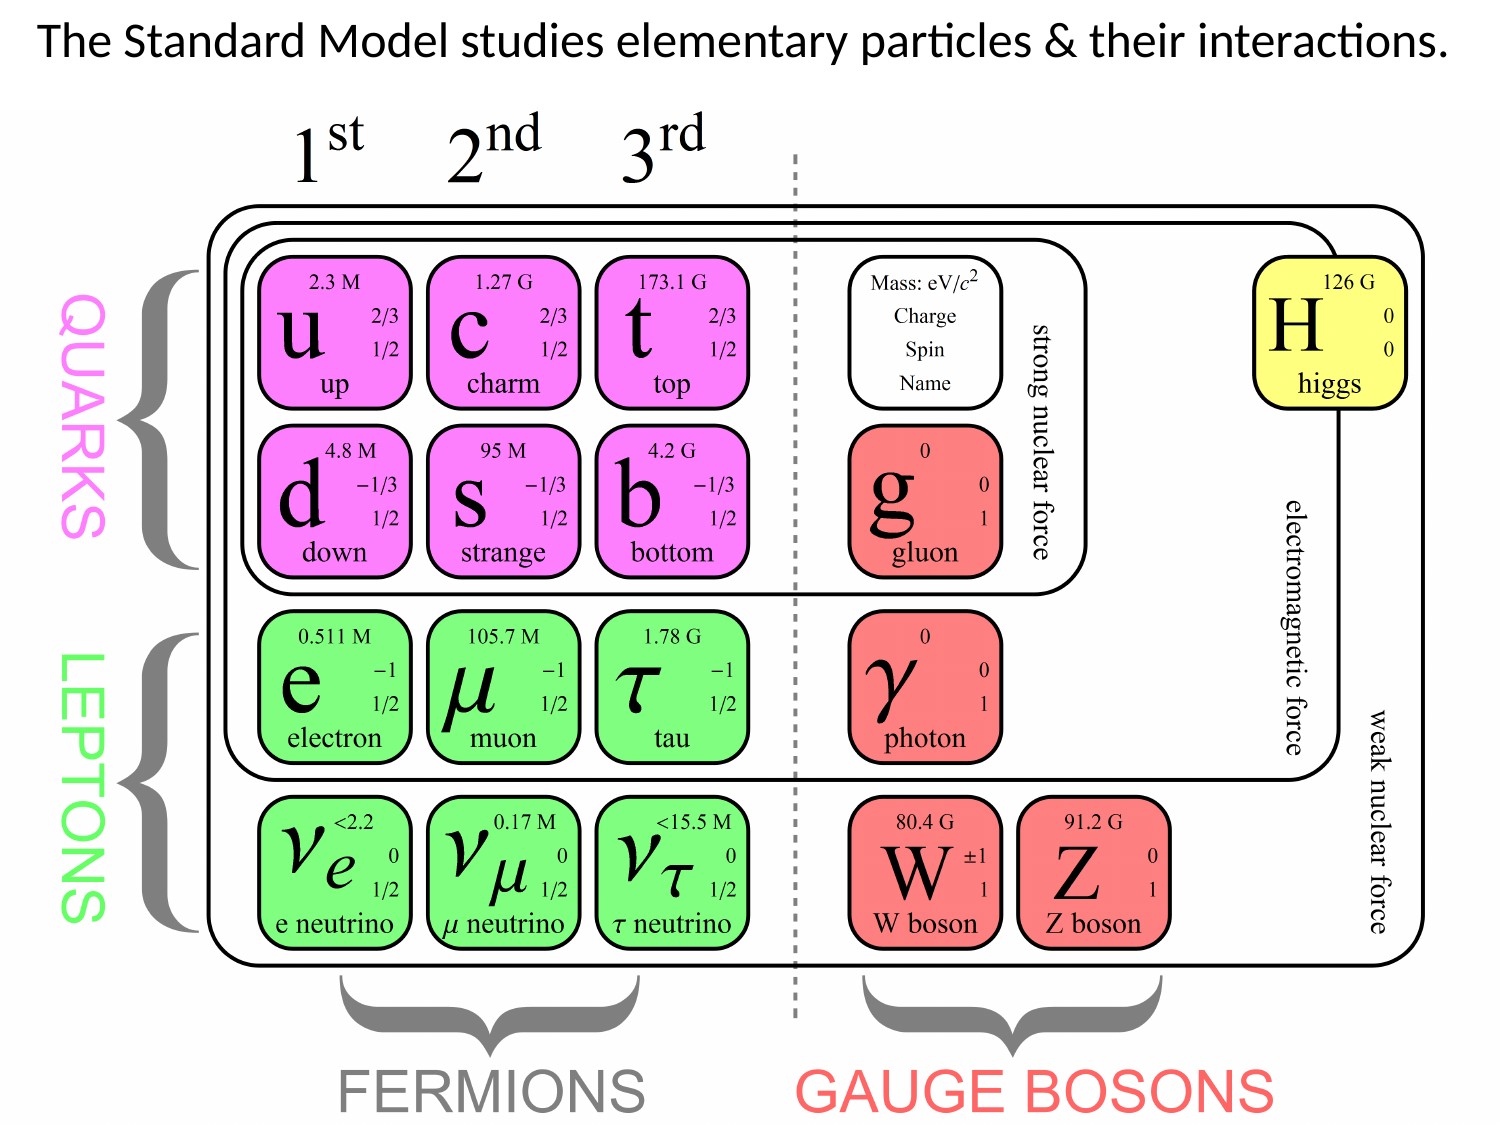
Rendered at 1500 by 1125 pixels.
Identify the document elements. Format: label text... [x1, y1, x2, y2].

picture [0, 111, 1500, 1125]
text_box The Standard Model studies elementary particles & their interactions. [22, 0, 1500, 75]
